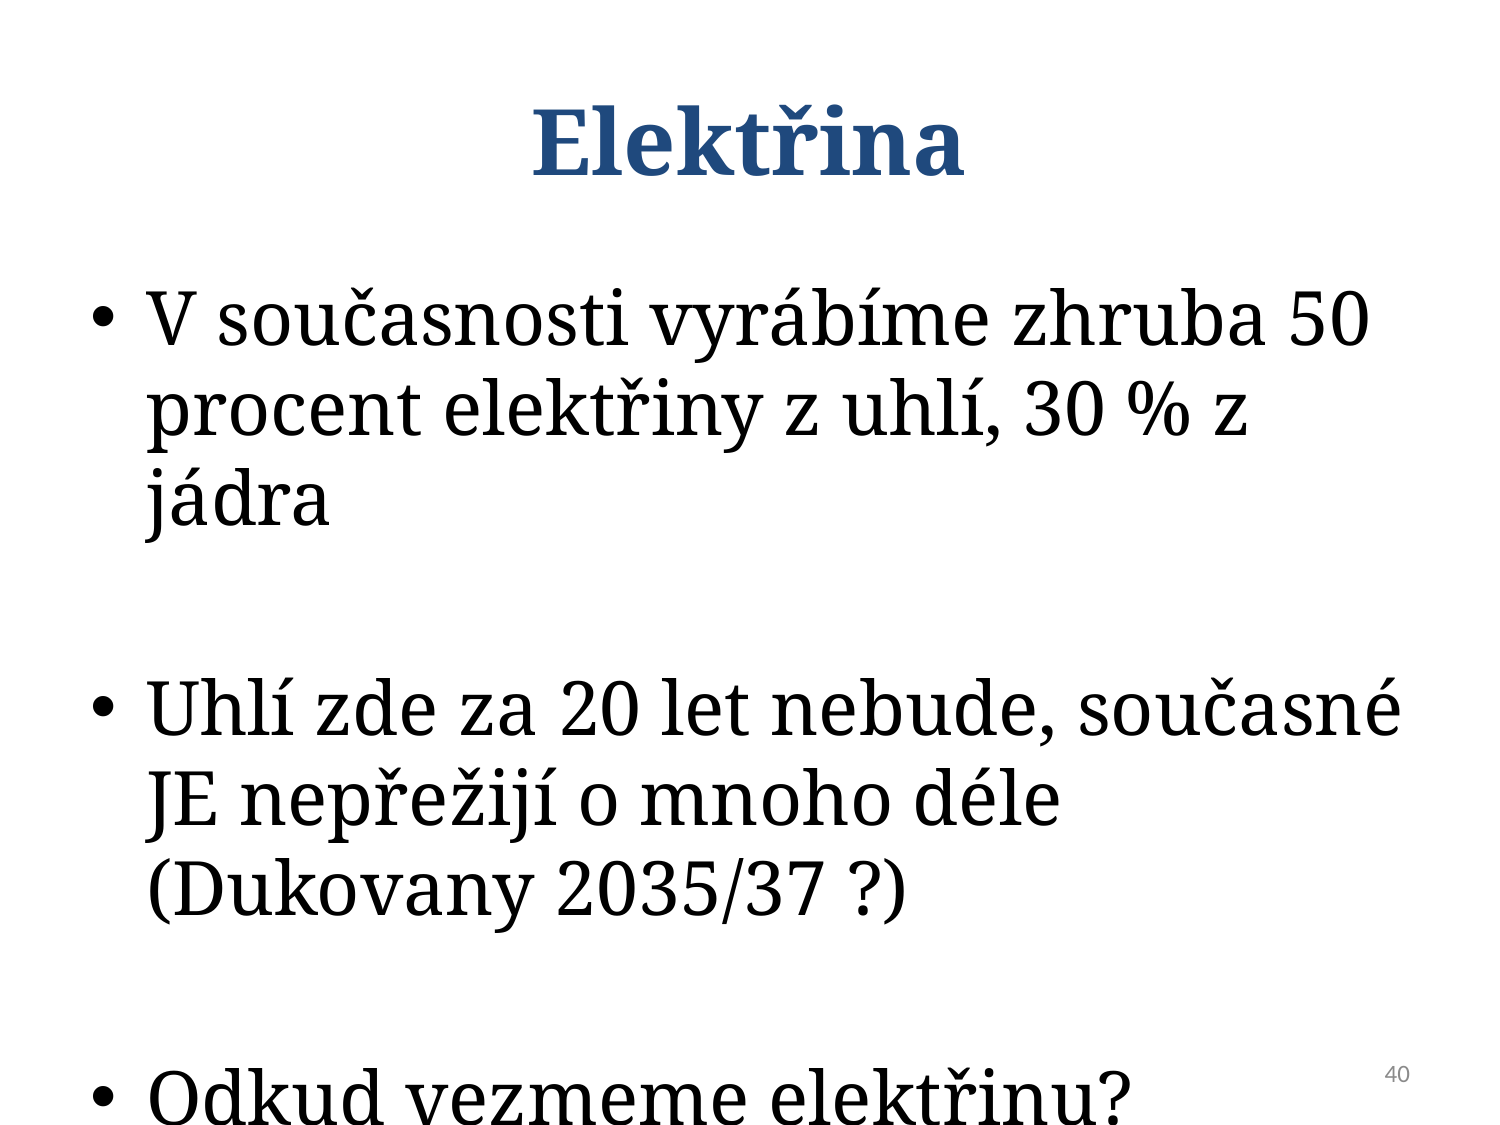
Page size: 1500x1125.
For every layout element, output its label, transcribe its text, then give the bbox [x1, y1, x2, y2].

list V současnosti vyrábíme zhruba 50 procent elektřiny z uhlí, 30 % z jádra Uhlí zde za 20 let nebude, současné JE nepřežijí o mnoho déle (Dukovany 2035/37 ?) Odkud vezmeme elektřinu? [75, 262, 1425, 1005]
slide_number 40 [1074, 1042, 1425, 1103]
title Elektřina [75, 45, 1425, 233]
